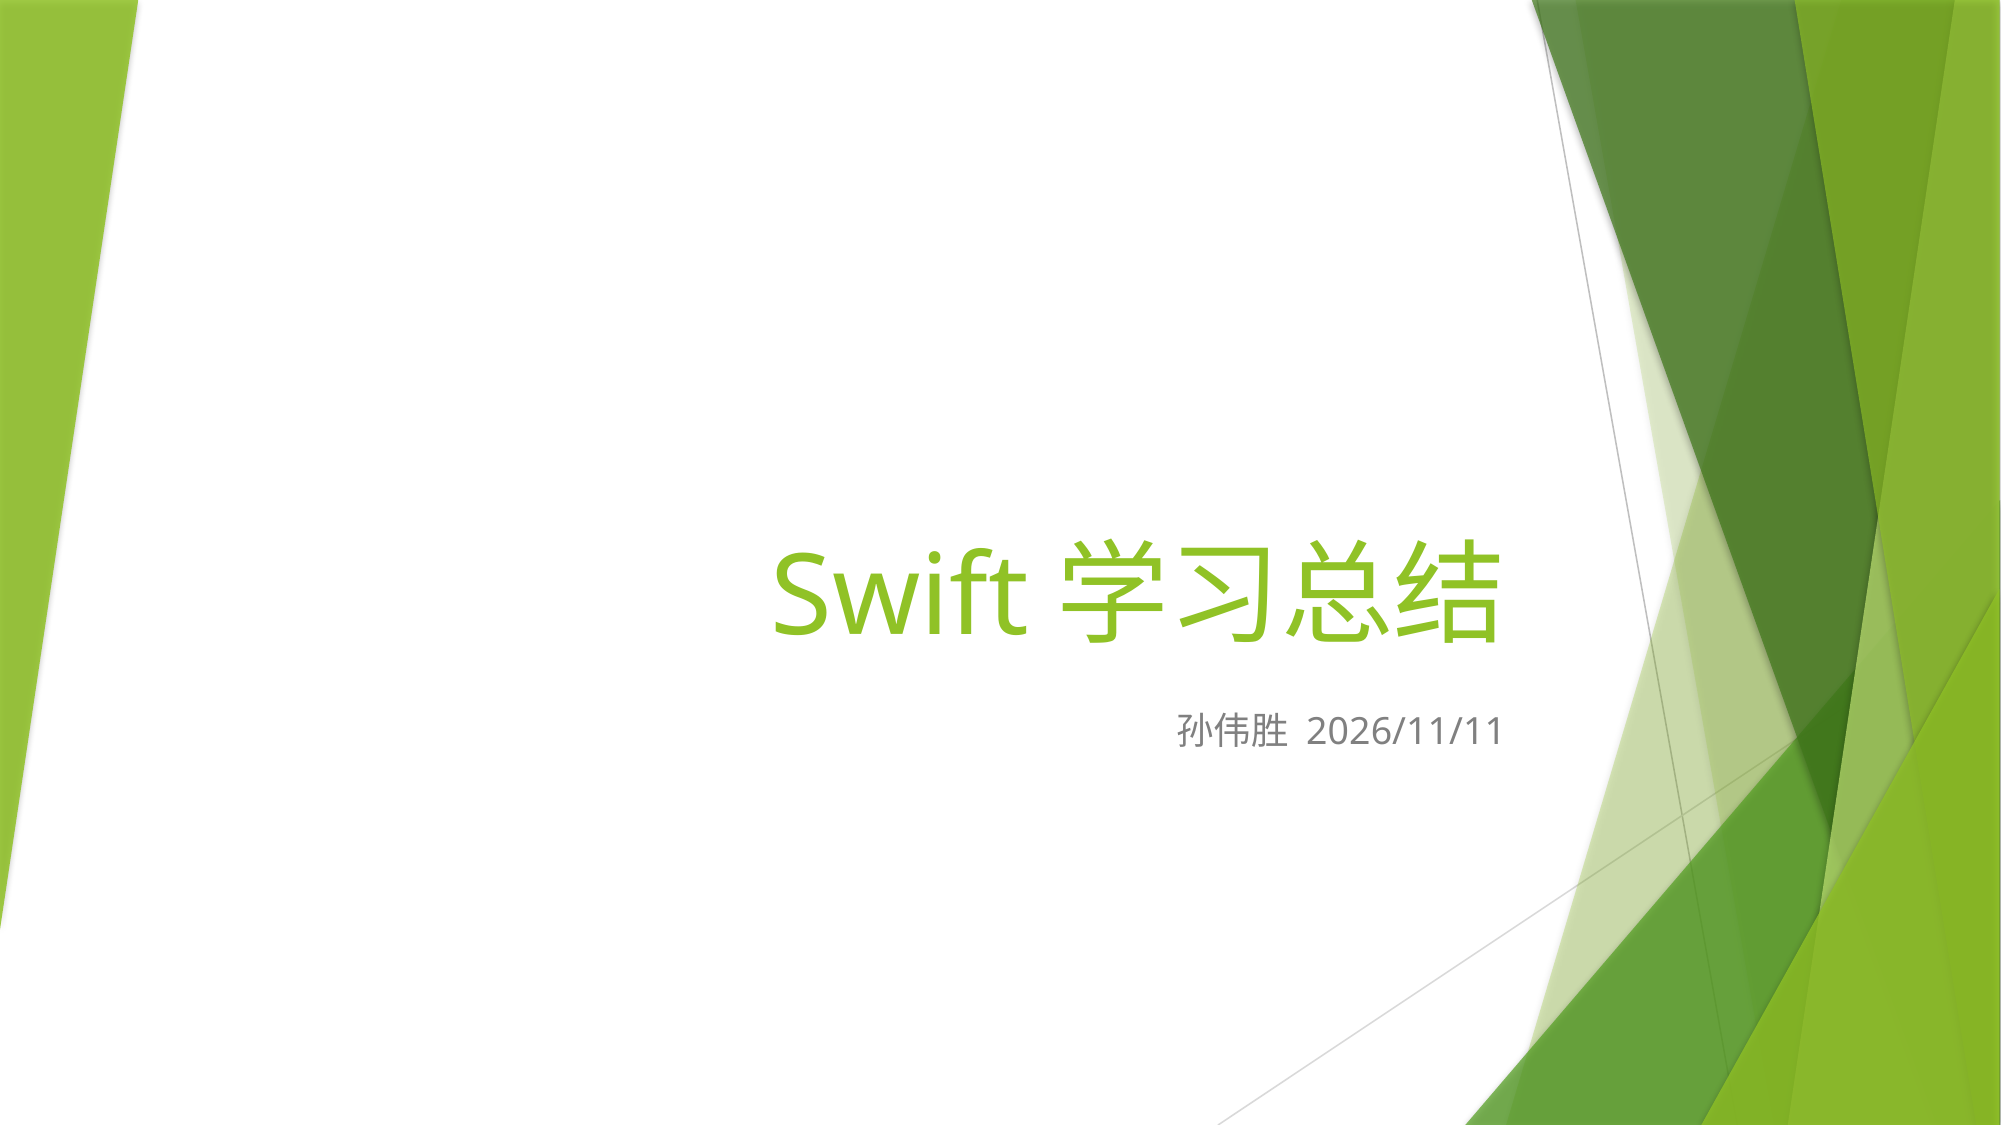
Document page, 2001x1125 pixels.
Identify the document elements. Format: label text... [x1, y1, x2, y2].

title Swift学习总结 [247, 394, 1522, 665]
subtitle 孙伟胜 2020/10/26 [247, 699, 1522, 879]
